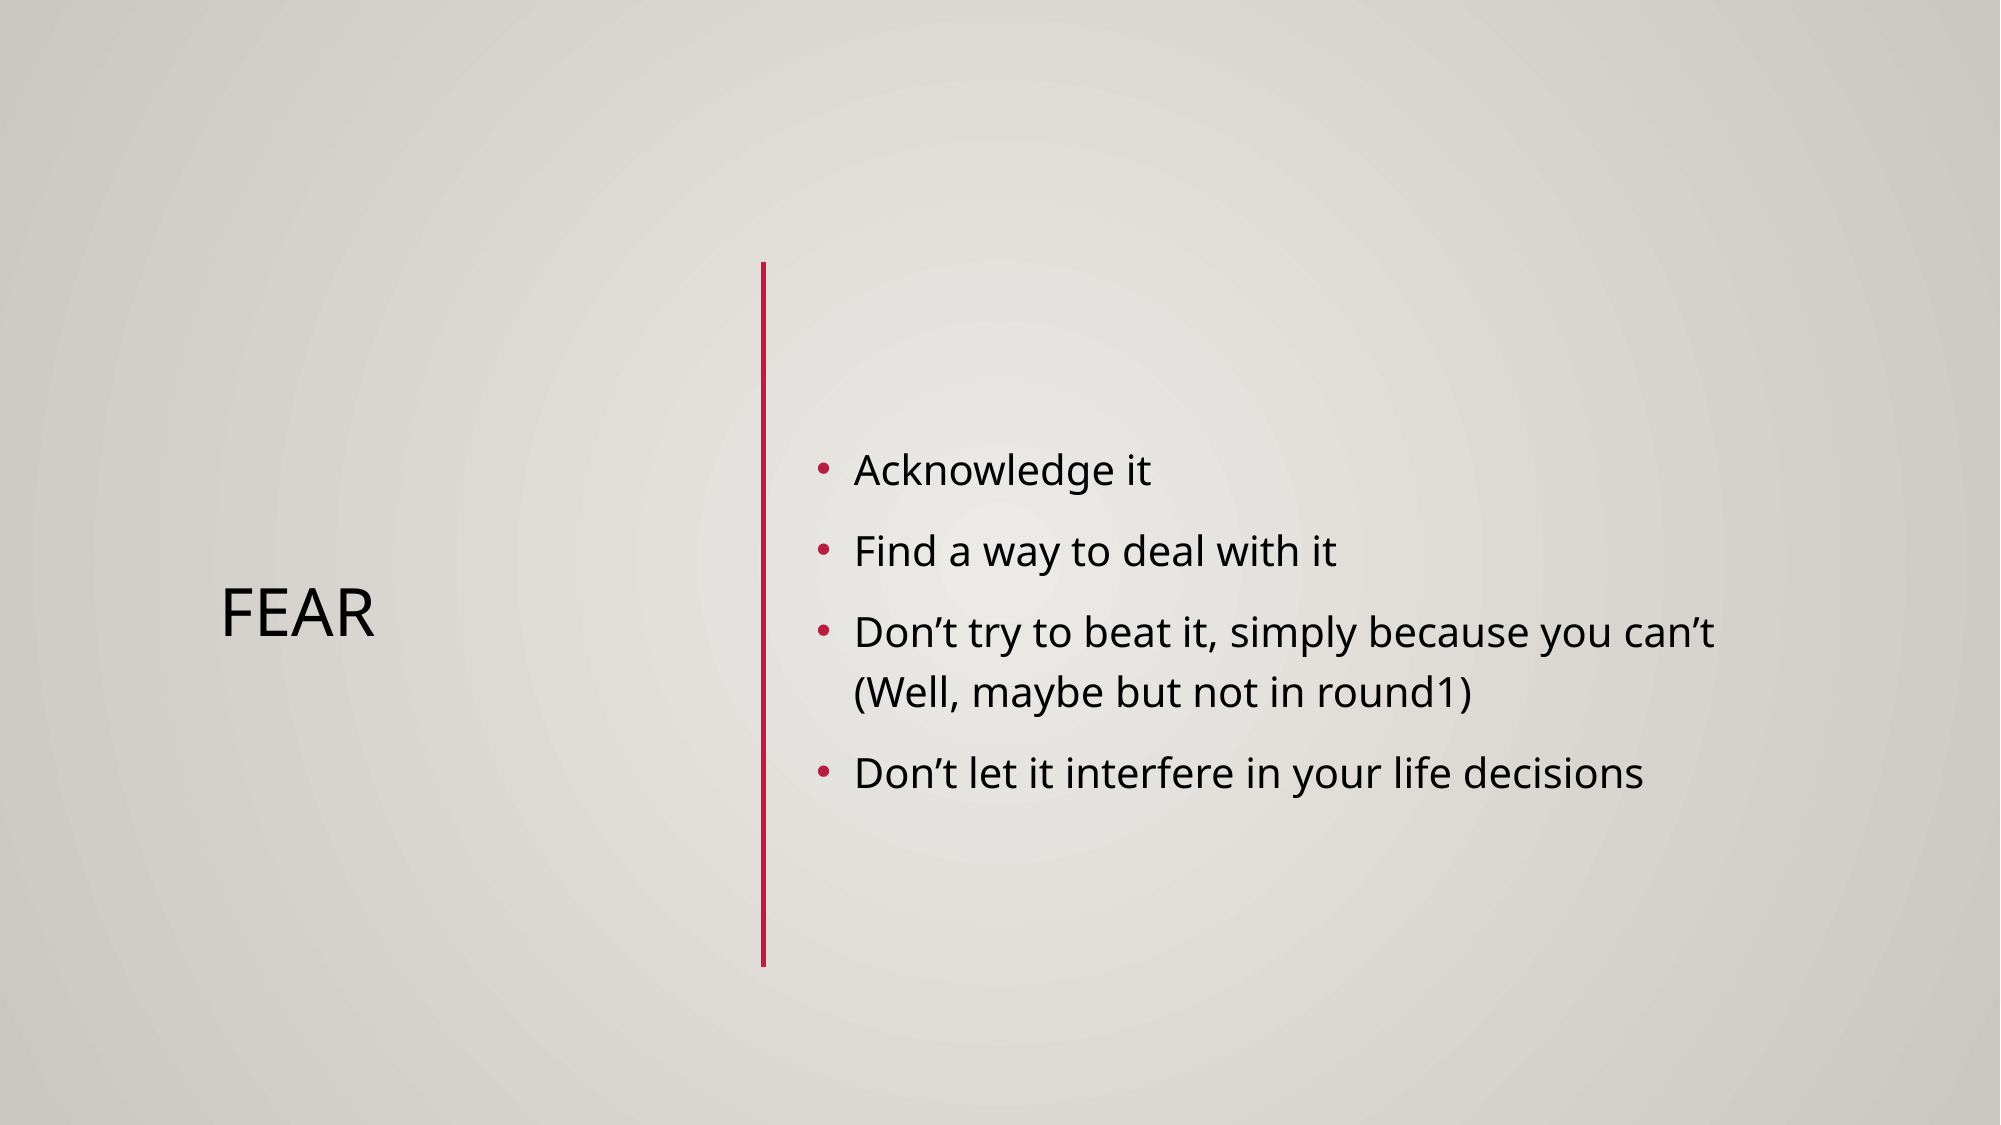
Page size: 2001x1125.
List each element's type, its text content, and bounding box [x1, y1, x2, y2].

text_box [0, 0, 2000, 1125]
title fear [205, 262, 726, 968]
list Acknowledge it Find a way to deal with it Don’t try to beat it, simply because you can’t (Well, maybe but not in round1) Don’t let it interfere in your life decisions [801, 262, 1814, 968]
